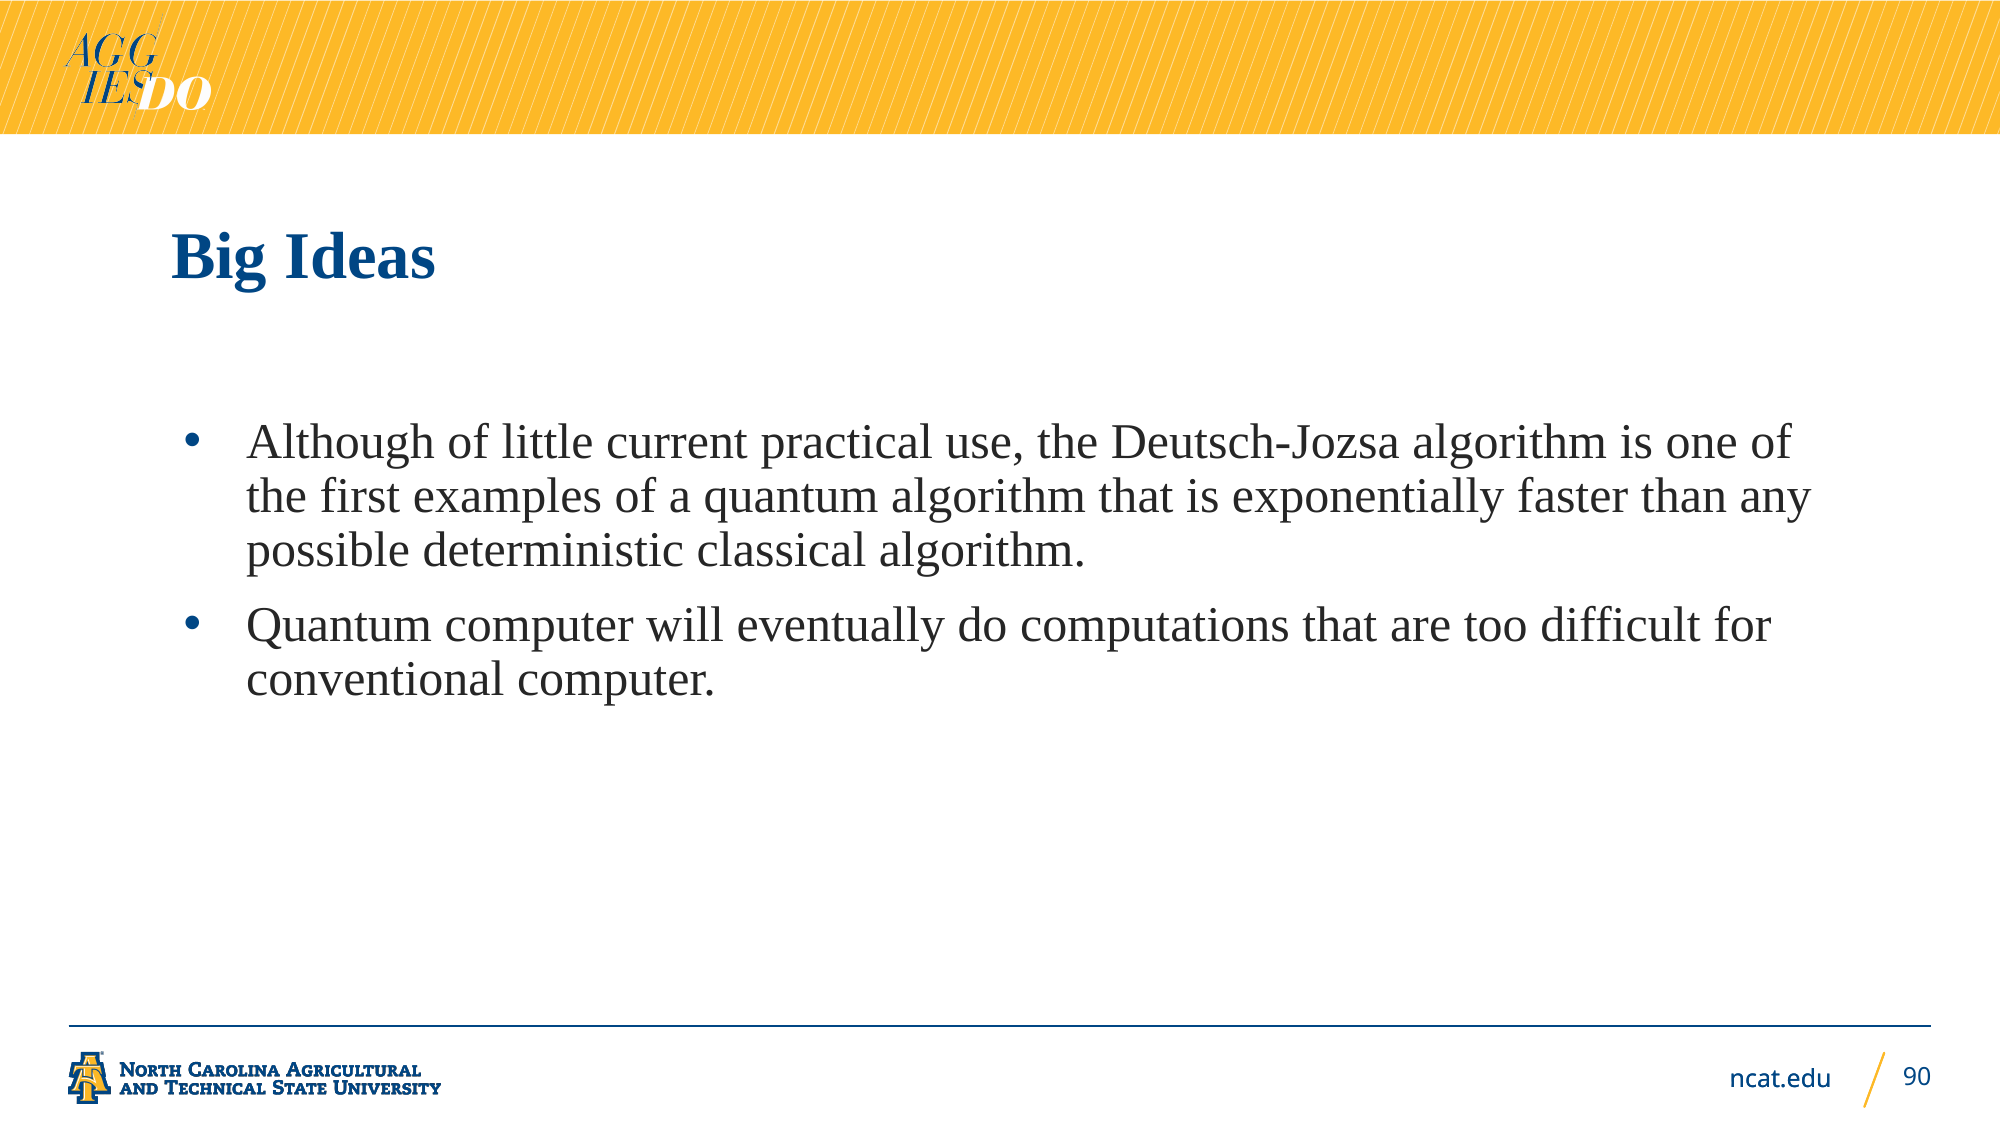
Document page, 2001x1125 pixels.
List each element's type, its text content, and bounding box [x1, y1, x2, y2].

slide_number 90 [1851, 1052, 1932, 1103]
picture [63, 13, 211, 120]
picture [68, 1051, 441, 1104]
title Big Ideas [156, 213, 1844, 306]
list Although of little current practical use, the Deutsch-Jozsa algorithm is one of the first examples of a quantum algorithm that is exponentially faster than any possible deterministic classical algorithm. Quantum computer will eventually do computations that are too difficult for conventional computer. [156, 408, 1844, 943]
